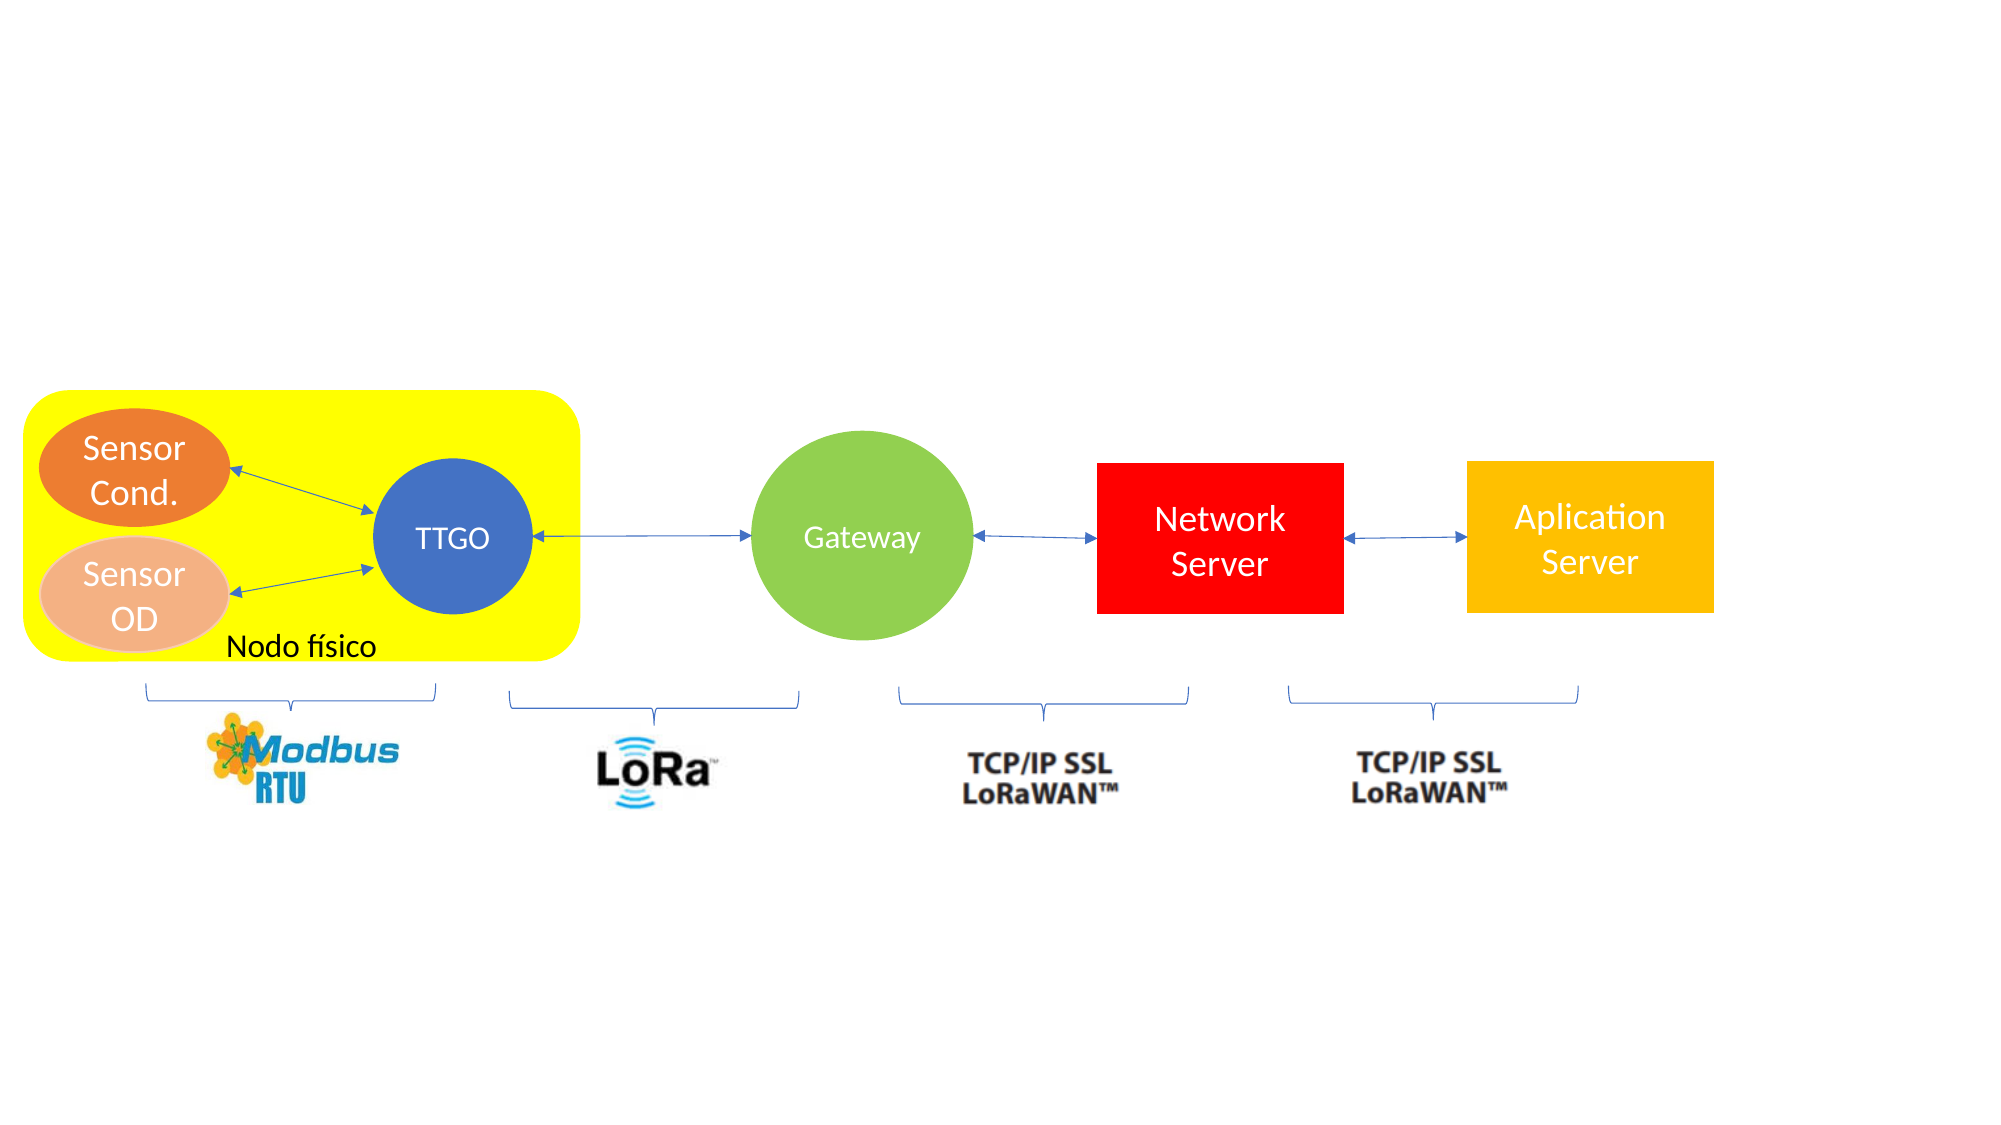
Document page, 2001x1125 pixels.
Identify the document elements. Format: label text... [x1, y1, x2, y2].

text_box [229, 467, 375, 514]
text_box [145, 683, 437, 711]
picture [204, 711, 400, 805]
text_box [898, 686, 1190, 722]
picture [941, 742, 1135, 820]
text_box Gateway [751, 430, 974, 641]
text_box Sensor OD [38, 535, 231, 654]
text_box Nodo físico [211, 616, 435, 672]
text_box [23, 390, 581, 662]
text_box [229, 567, 375, 595]
text_box [508, 690, 800, 719]
text_box TTGO [373, 458, 533, 615]
picture [1330, 742, 1524, 819]
picture [577, 719, 730, 811]
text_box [972, 535, 1098, 539]
text_box Sensor Cond. [38, 408, 231, 527]
text_box Aplication Server [1467, 461, 1714, 613]
text_box Network Server [1097, 463, 1344, 614]
text_box [1287, 685, 1579, 721]
